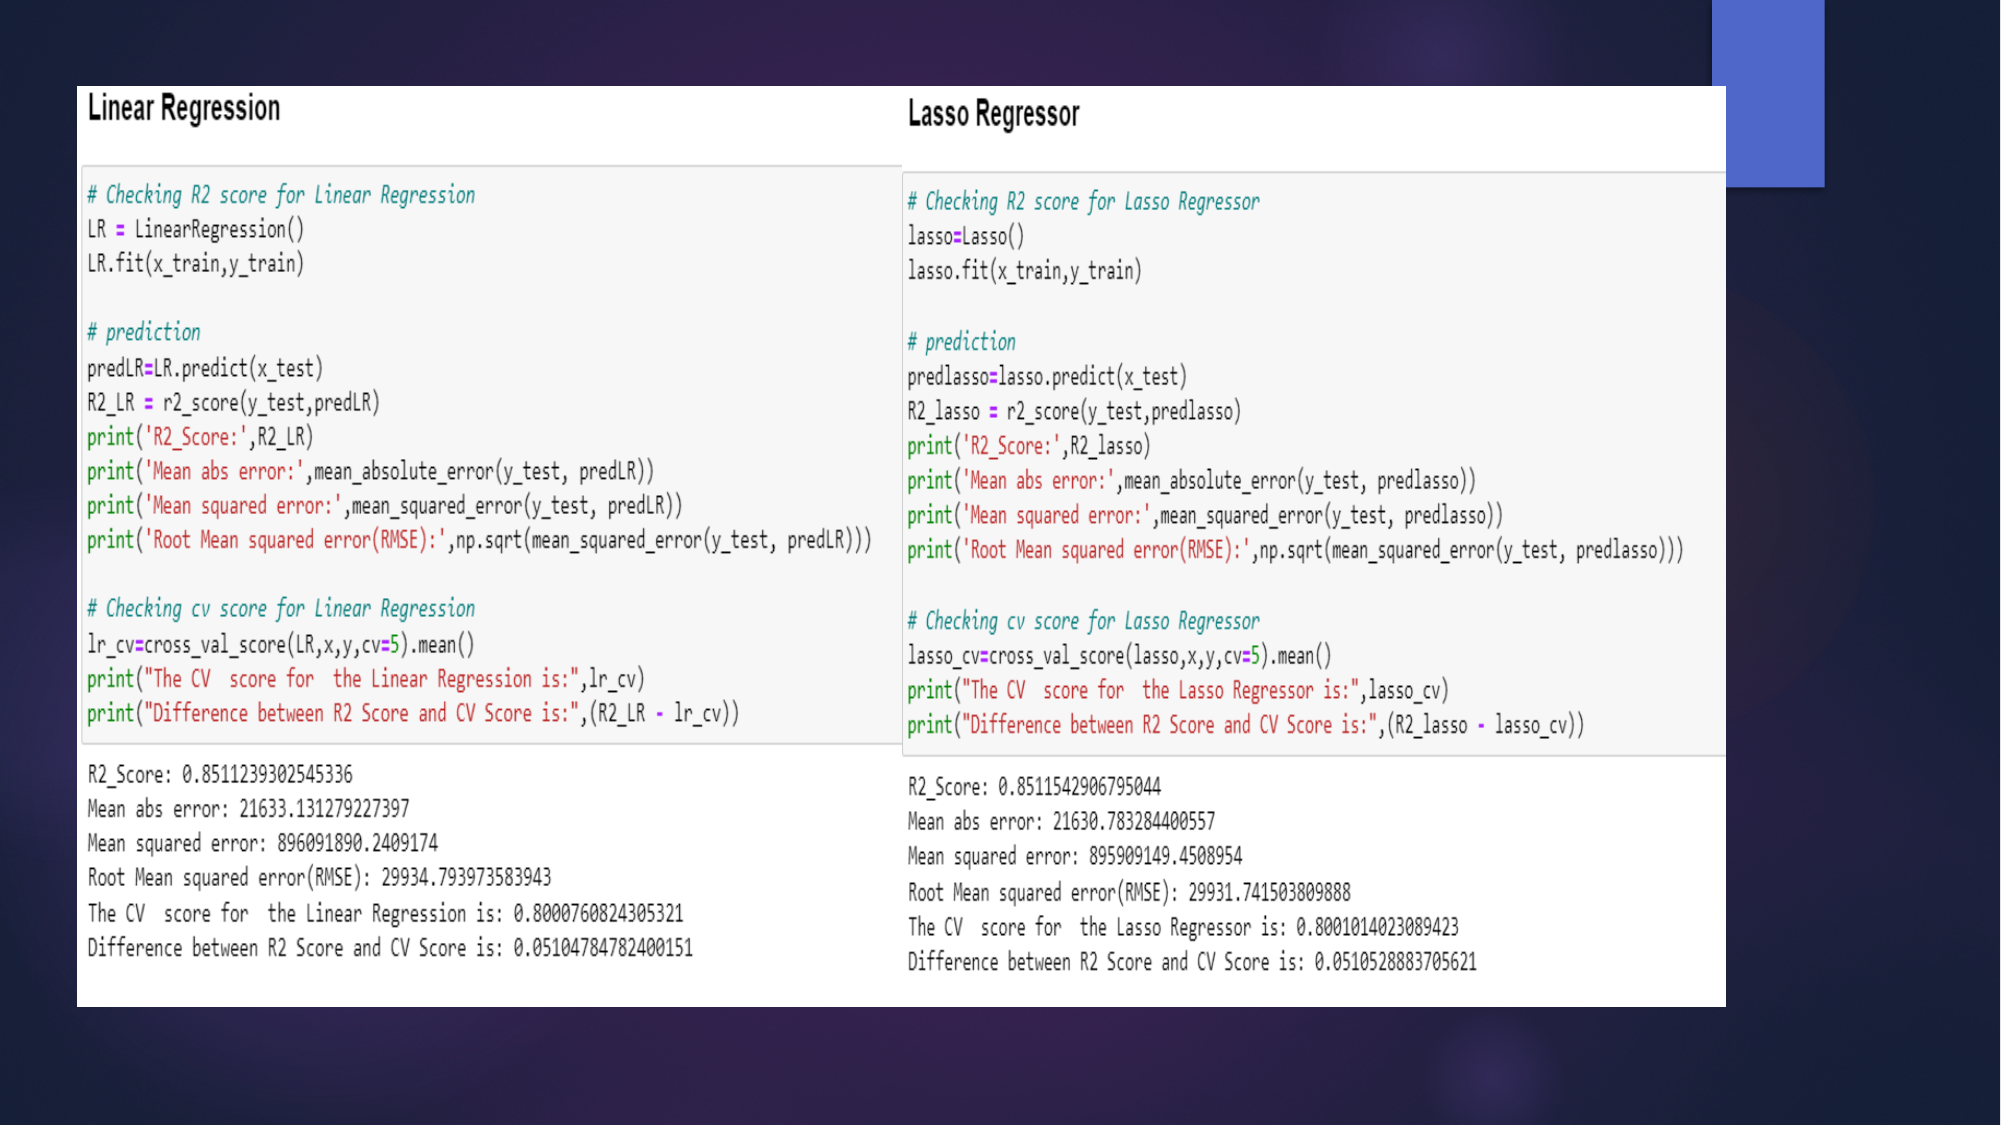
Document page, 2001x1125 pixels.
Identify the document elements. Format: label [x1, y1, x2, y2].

picture [0, 0, 1726, 1125]
